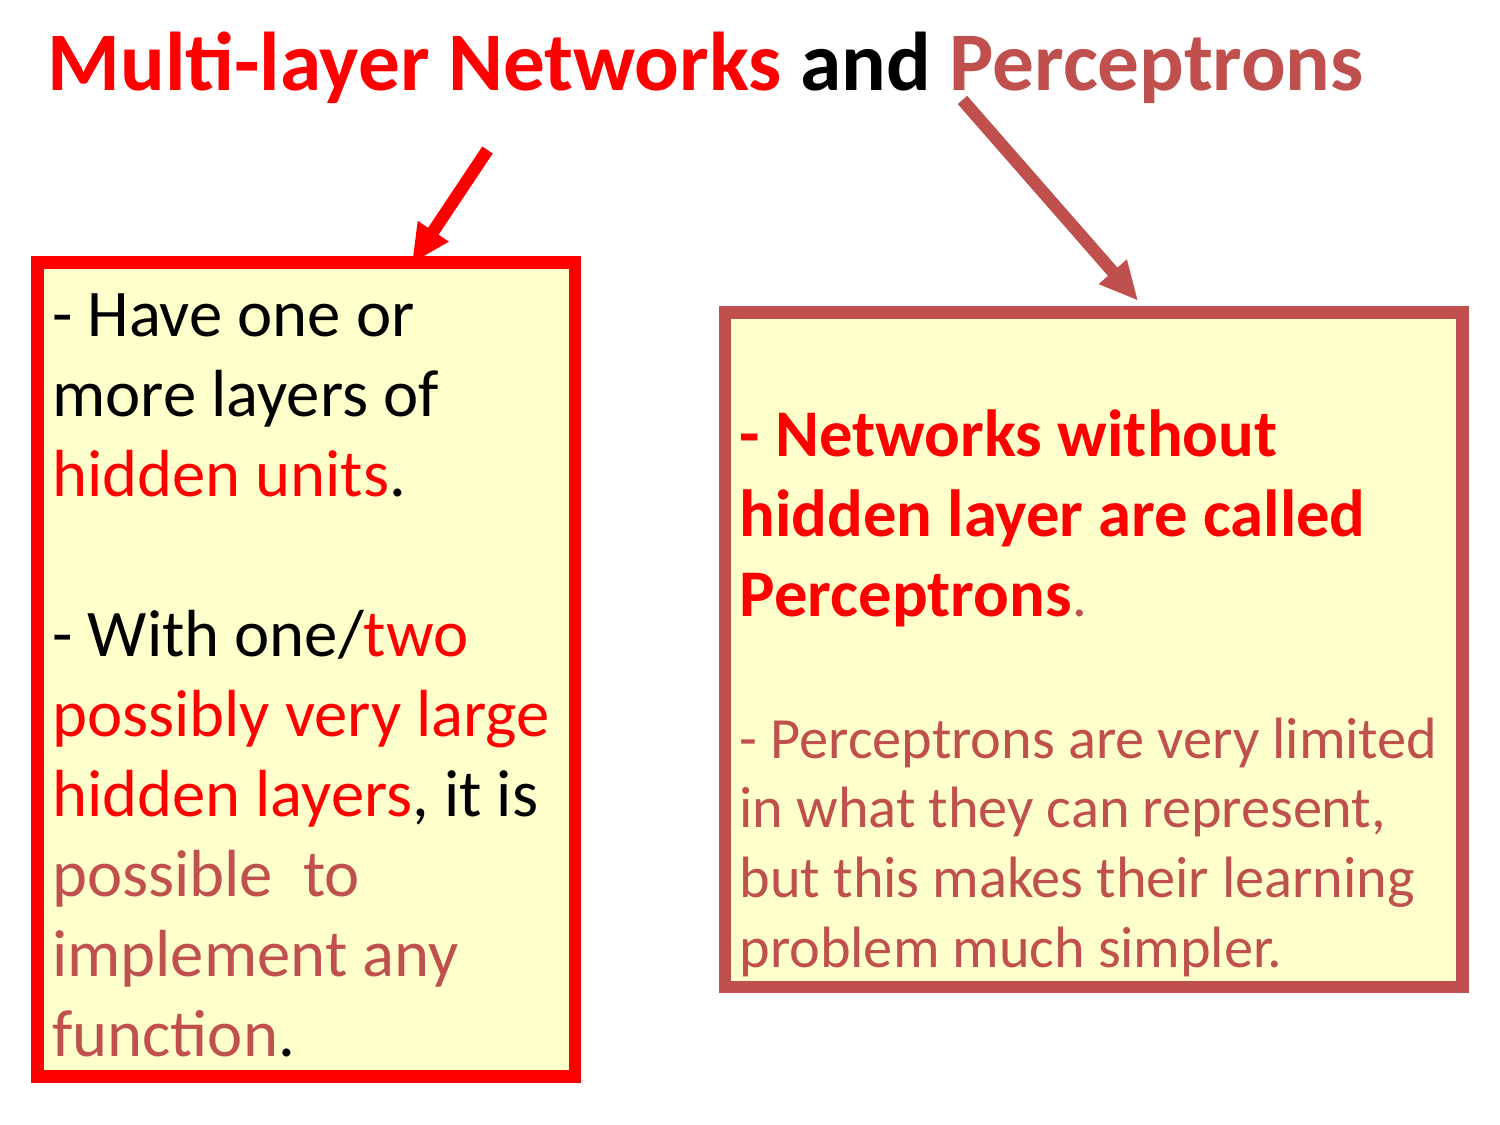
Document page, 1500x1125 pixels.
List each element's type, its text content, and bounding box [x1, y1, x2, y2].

text_box [575, 337, 724, 413]
text_box Multi-layer Networks and Perceptrons [0, 0, 1413, 115]
text_box - Networks without hidden layer are called Perceptrons. - Perceptrons are very limited in what they can represent, but this makes their learning problem much simpler. [724, 312, 1463, 987]
text_box [962, 99, 1138, 300]
text_box [412, 149, 488, 263]
text_box - Have one or more layers of hidden units. - With one/two possibly very large hidden layers, it is possible to implement any function. [37, 262, 575, 1077]
